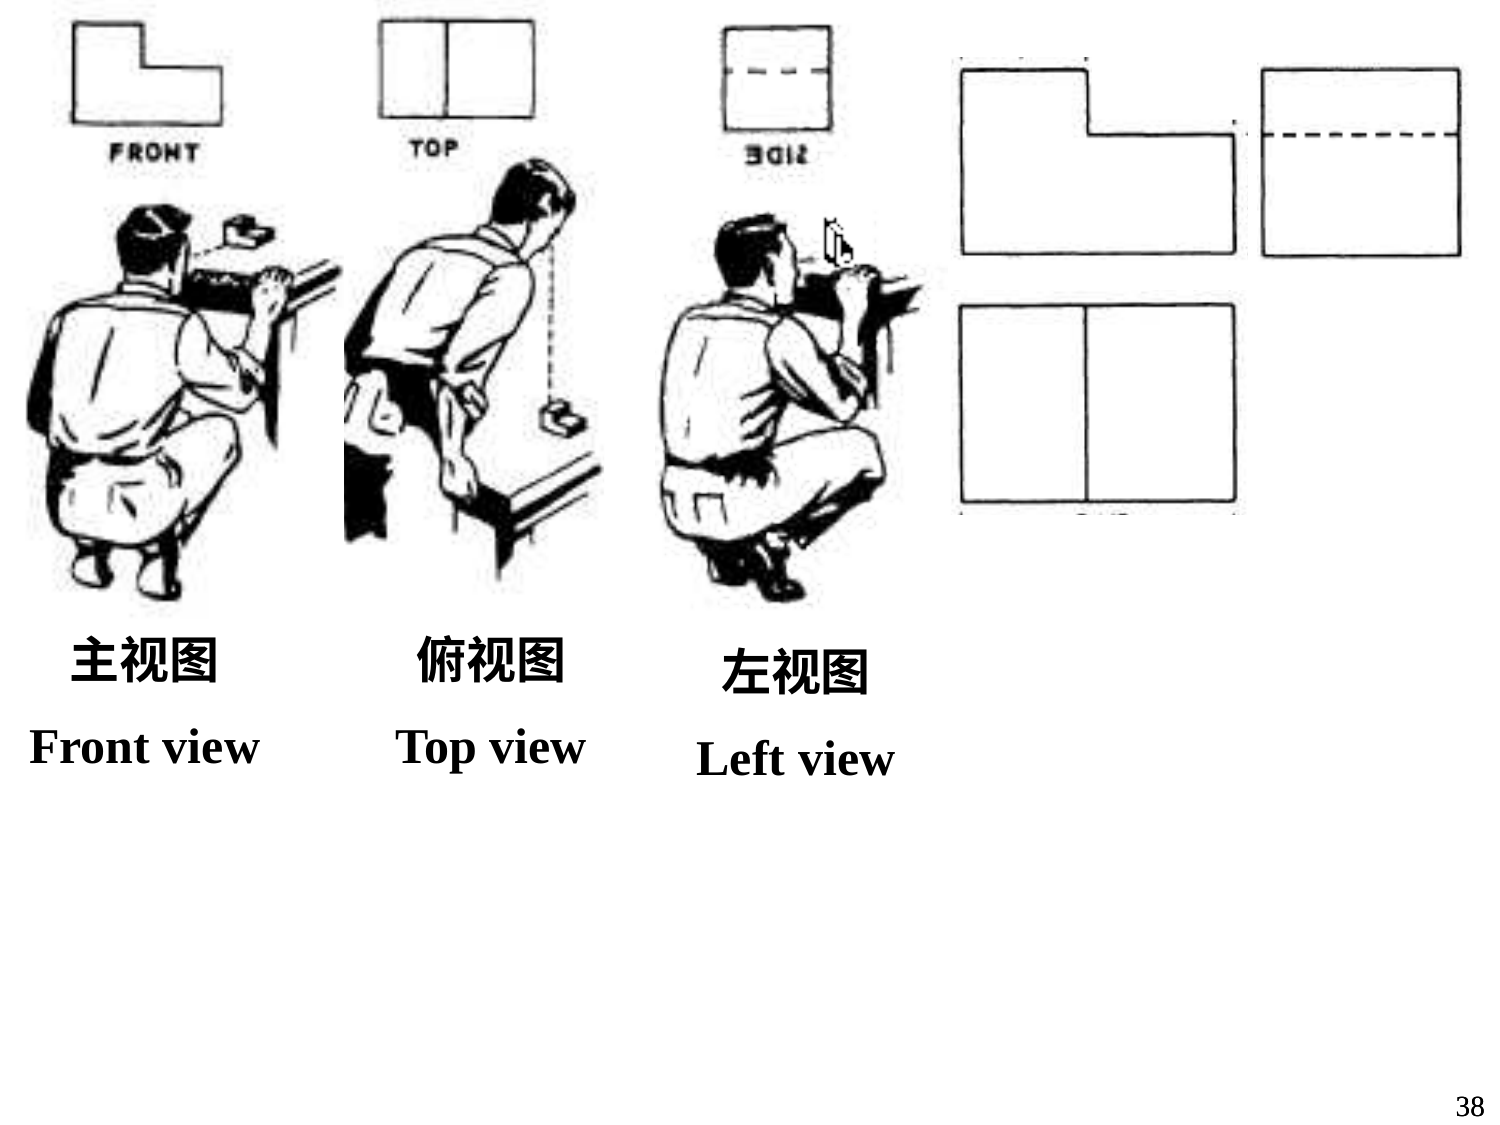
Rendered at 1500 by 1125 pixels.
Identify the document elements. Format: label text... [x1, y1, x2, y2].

text_box 38 [1351, 1079, 1500, 1125]
text_box 主视图 Front view [0, 665, 290, 782]
text_box 俯视图 Top view [363, 621, 620, 781]
picture [1257, 61, 1471, 266]
picture [655, 0, 948, 658]
text_box 左视图 Left view [667, 666, 924, 793]
picture [950, 290, 1254, 515]
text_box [953, 54, 1261, 269]
picture [0, 0, 605, 657]
